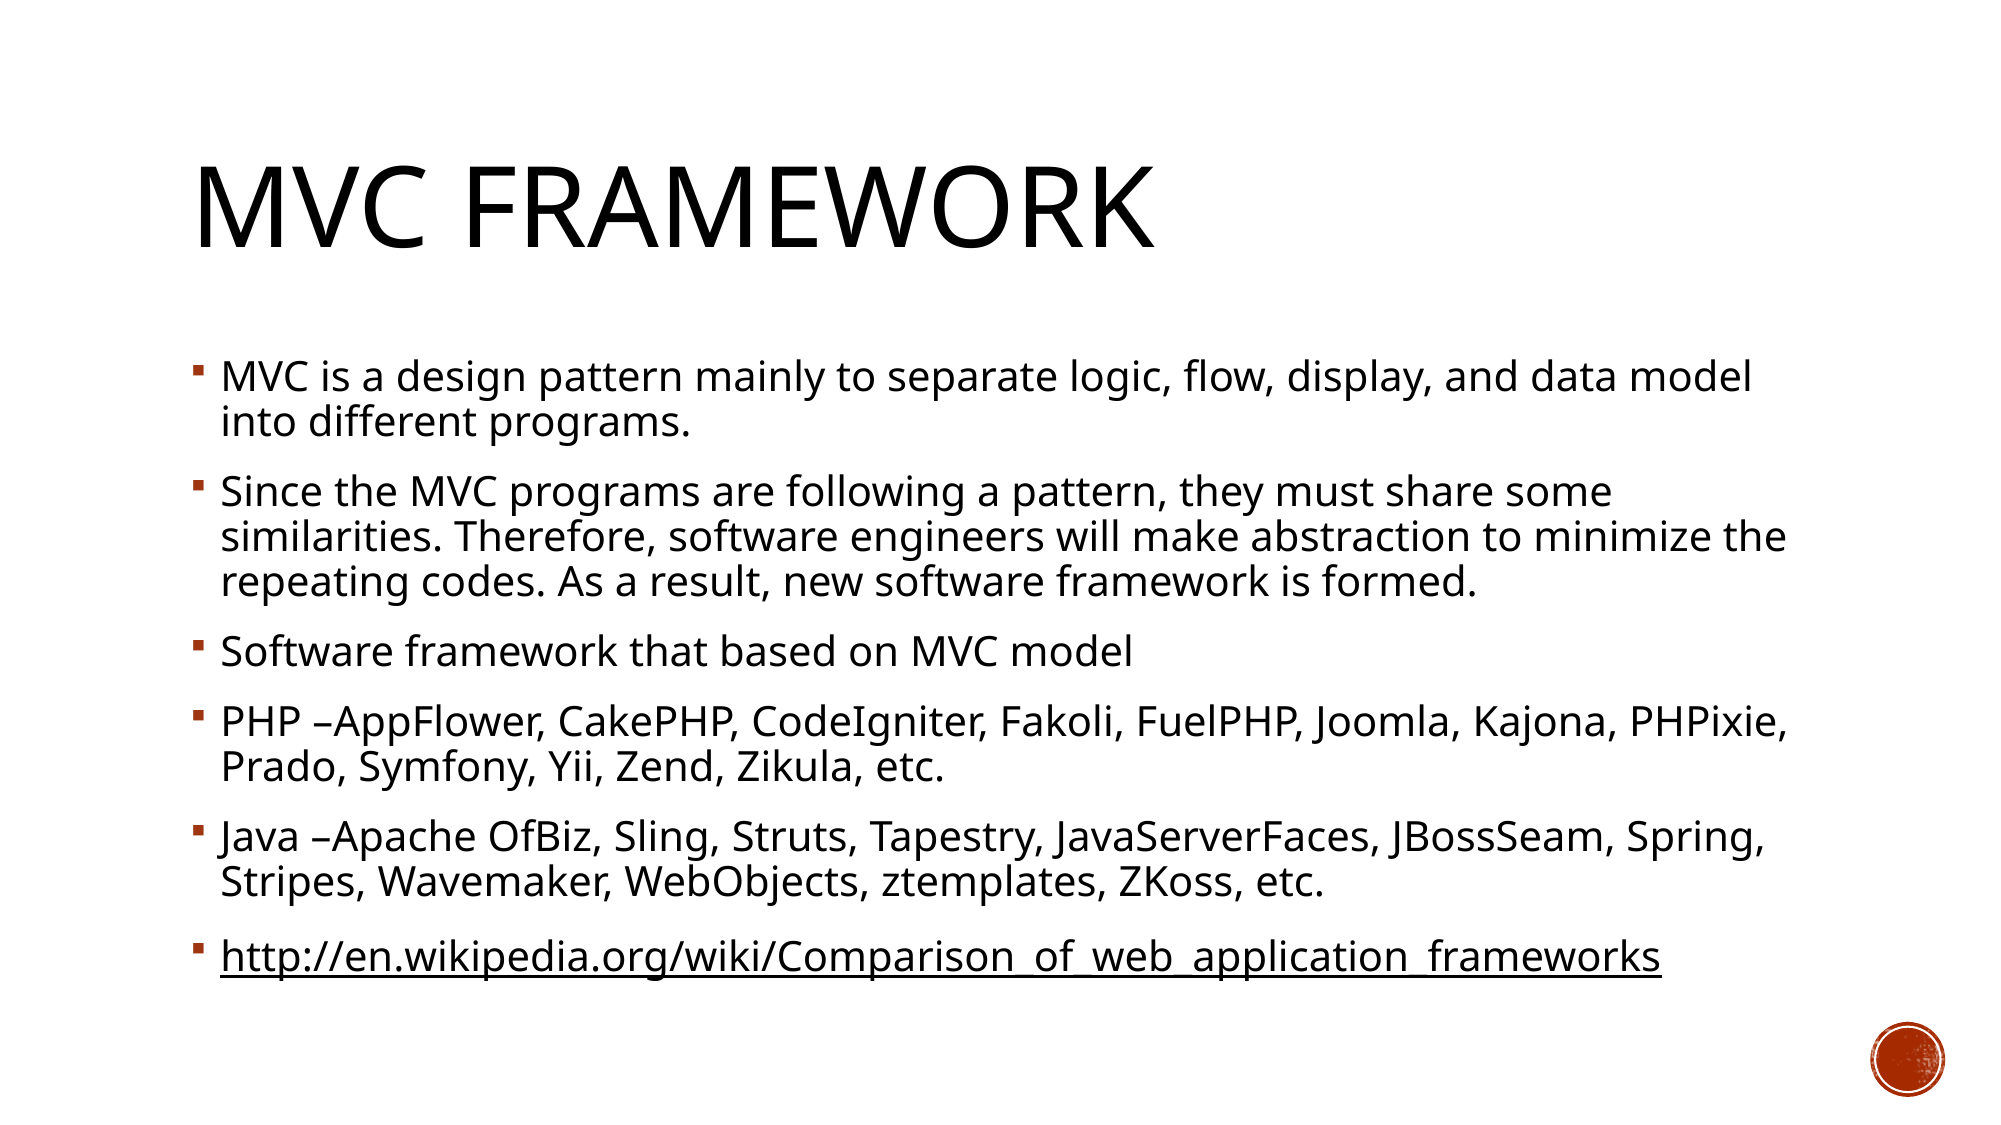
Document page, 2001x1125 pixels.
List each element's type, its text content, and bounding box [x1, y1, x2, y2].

title MVC Framework [175, 79, 1826, 344]
list MVC is a design pattern mainly to separate logic, flow, display, and data model into different programs. Since the MVC programs are following a pattern, they must share some similarities. Therefore, software engineers will make abstraction to minimize the repeating codes. As a result, new software framework is formed. Software framework that based on MVC model PHP –AppFlower, CakePHP, CodeIgniter, Fakoli, FuelPHP, Joomla, Kajona, PHPixie, Prado, Symfony, Yii, Zend, Zikula, etc. Java –Apache OfBiz, Sling, Struts, Tapestry, JavaServerFaces, JBossSeam, Spring, Stripes, Wavemaker, WebObjects, ztemplates, ZKoss, etc. http://en.wikipedia.org/wiki/Comparison_of_web_application_frameworks [175, 348, 1826, 1013]
